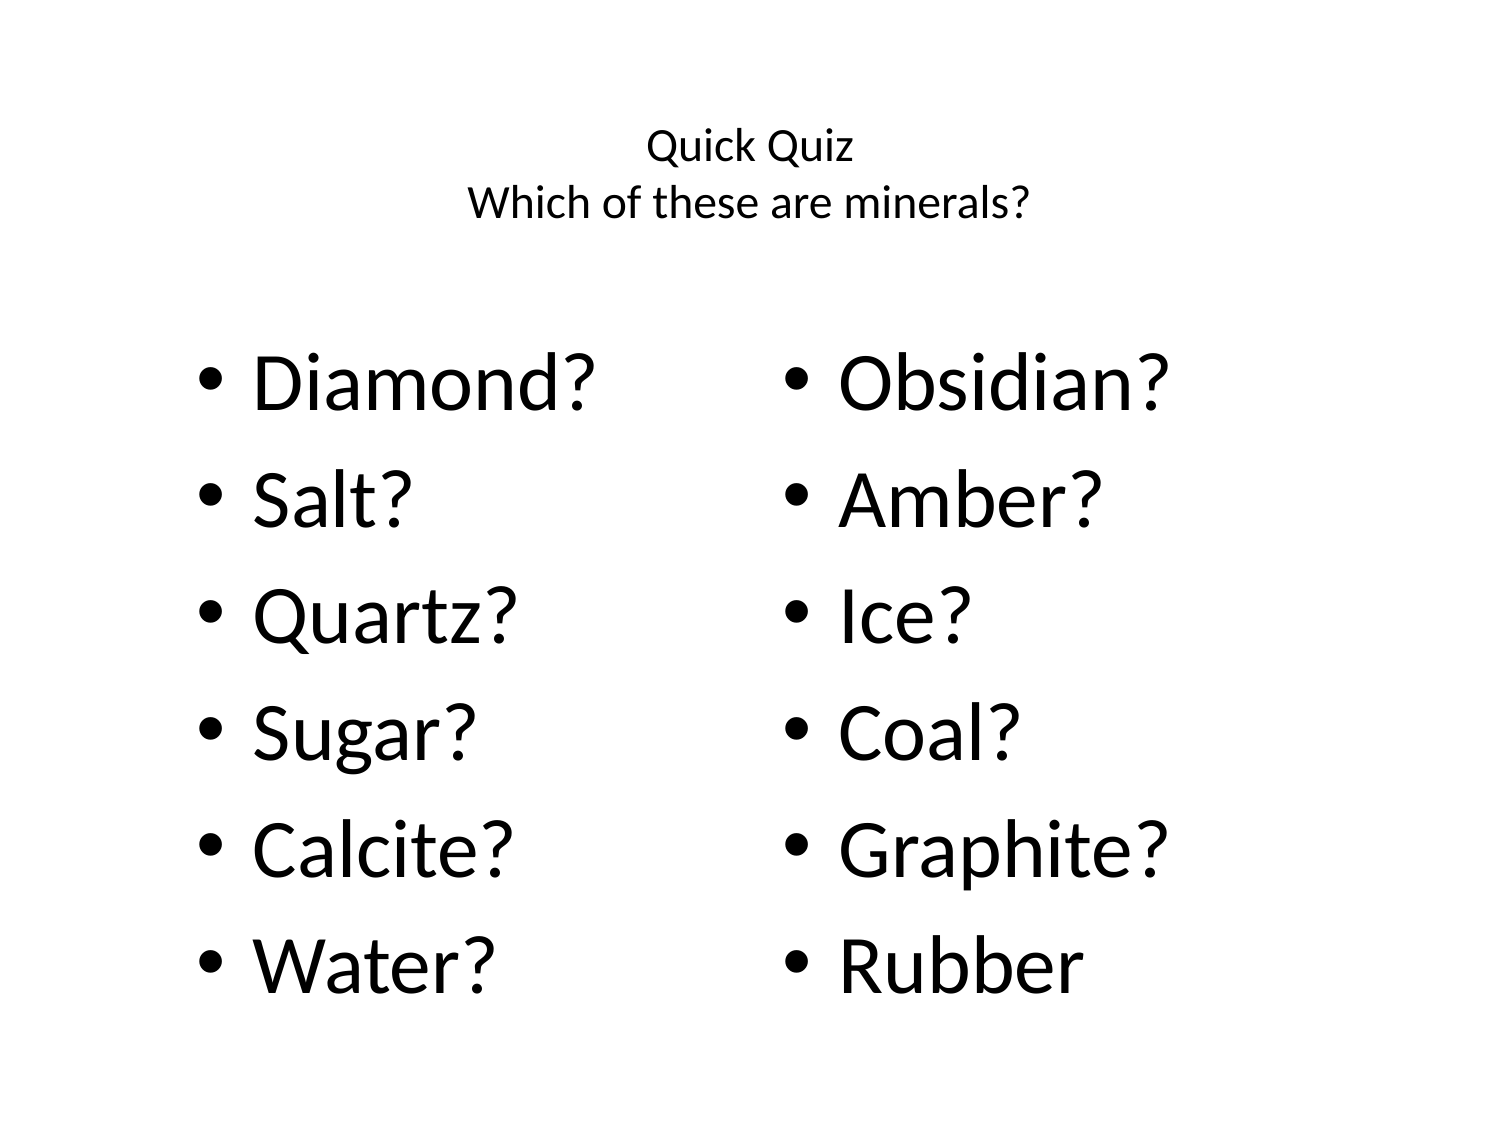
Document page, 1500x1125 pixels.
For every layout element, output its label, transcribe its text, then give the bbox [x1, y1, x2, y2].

title Quick Quiz Which of these are minerals? [75, 105, 1425, 294]
list Diamond? Salt? Quartz? Sugar? Calcite? Water? Obsidian? Amber? Ice? Coal? Graphite? Rubber [181, 319, 1384, 1059]
